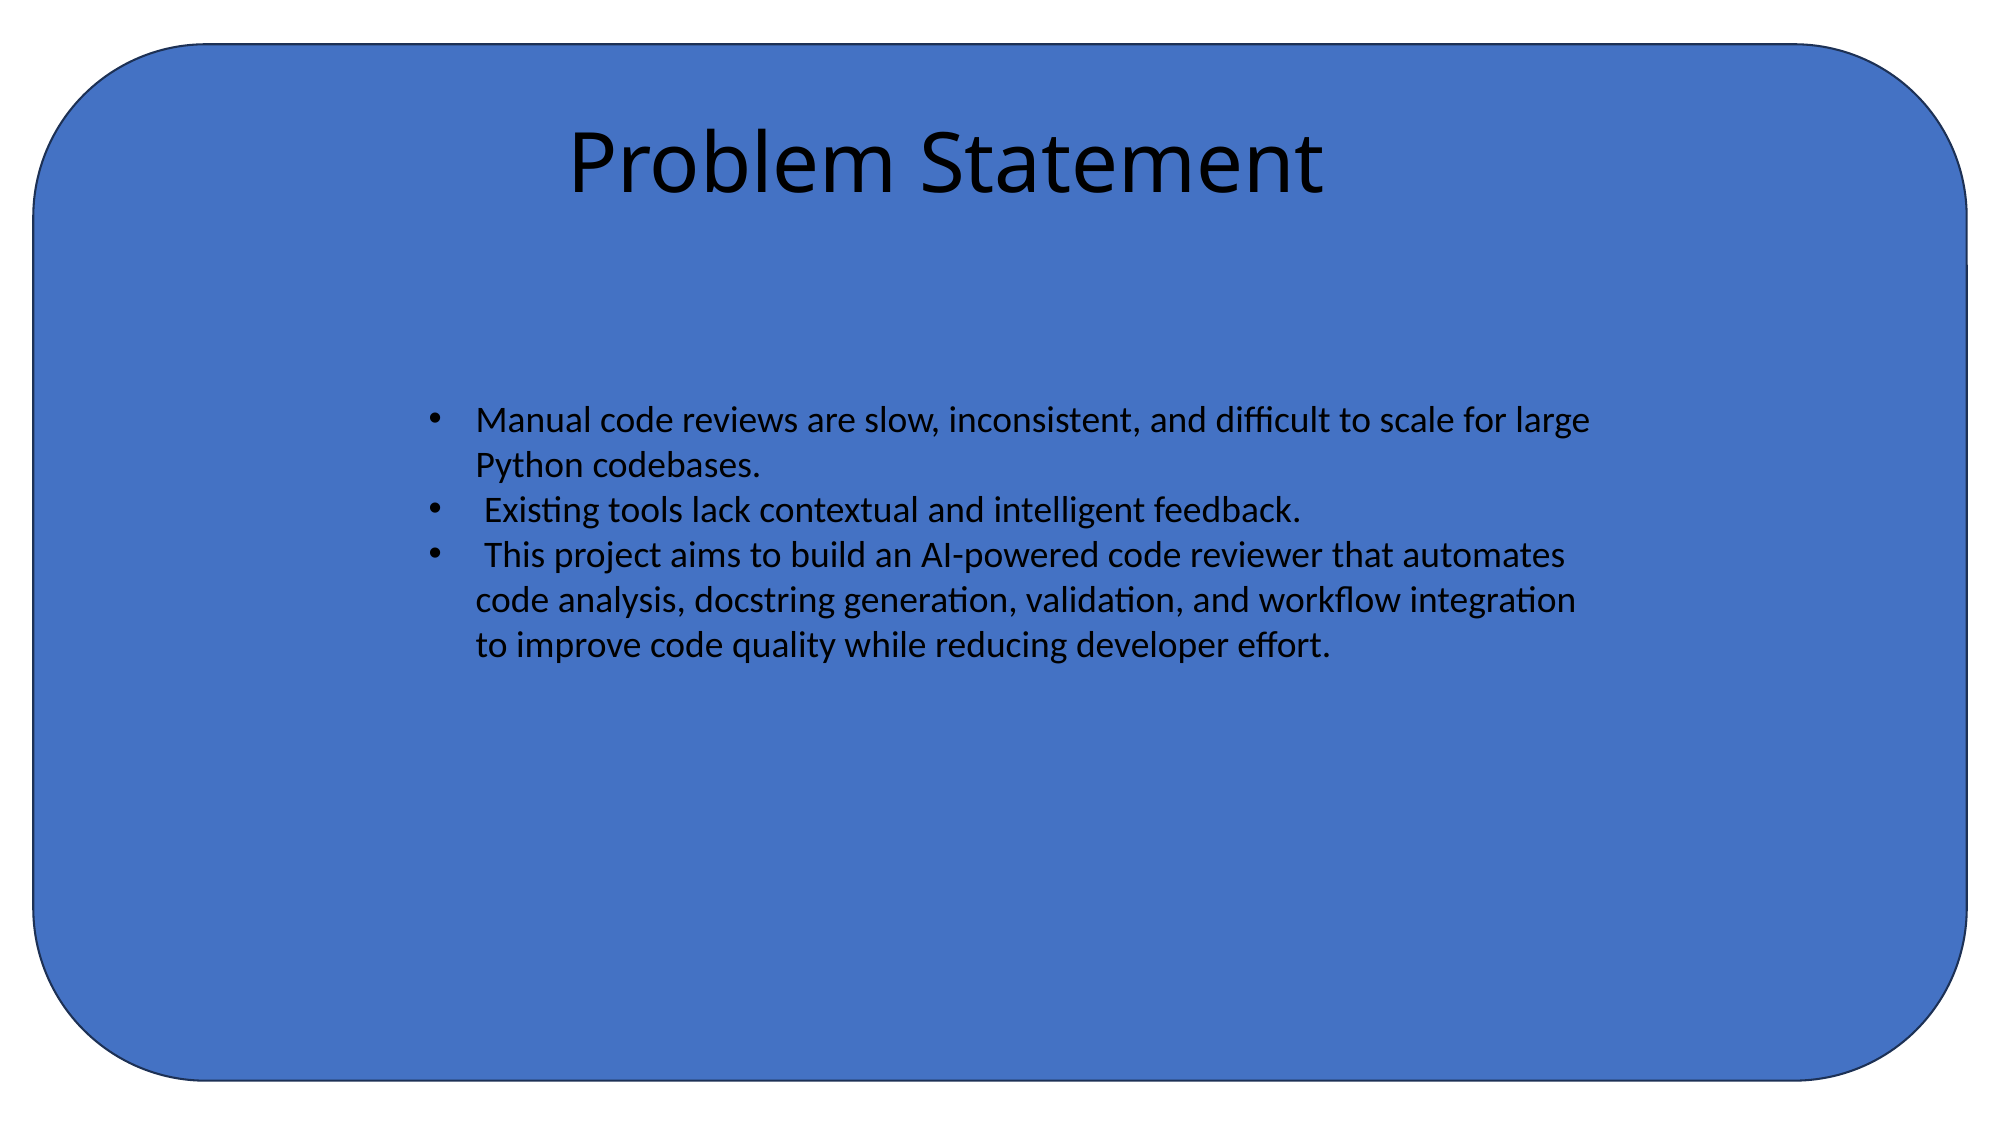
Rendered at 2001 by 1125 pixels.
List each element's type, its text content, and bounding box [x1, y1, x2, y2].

text_box Problem Statement [552, 101, 1503, 217]
text_box Manual code reviews are slow, inconsistent, and difficult to scale for large Python codebases. Existing tools lack contextual and intelligent feedback. This project aims to build an AI-powered code reviewer that automates code analysis, docstring generation, validation, and workflow integration to improve code quality while reducing developer effort. [338, 387, 1614, 673]
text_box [664, 473, 1829, 590]
text_box [32, 43, 1968, 1082]
